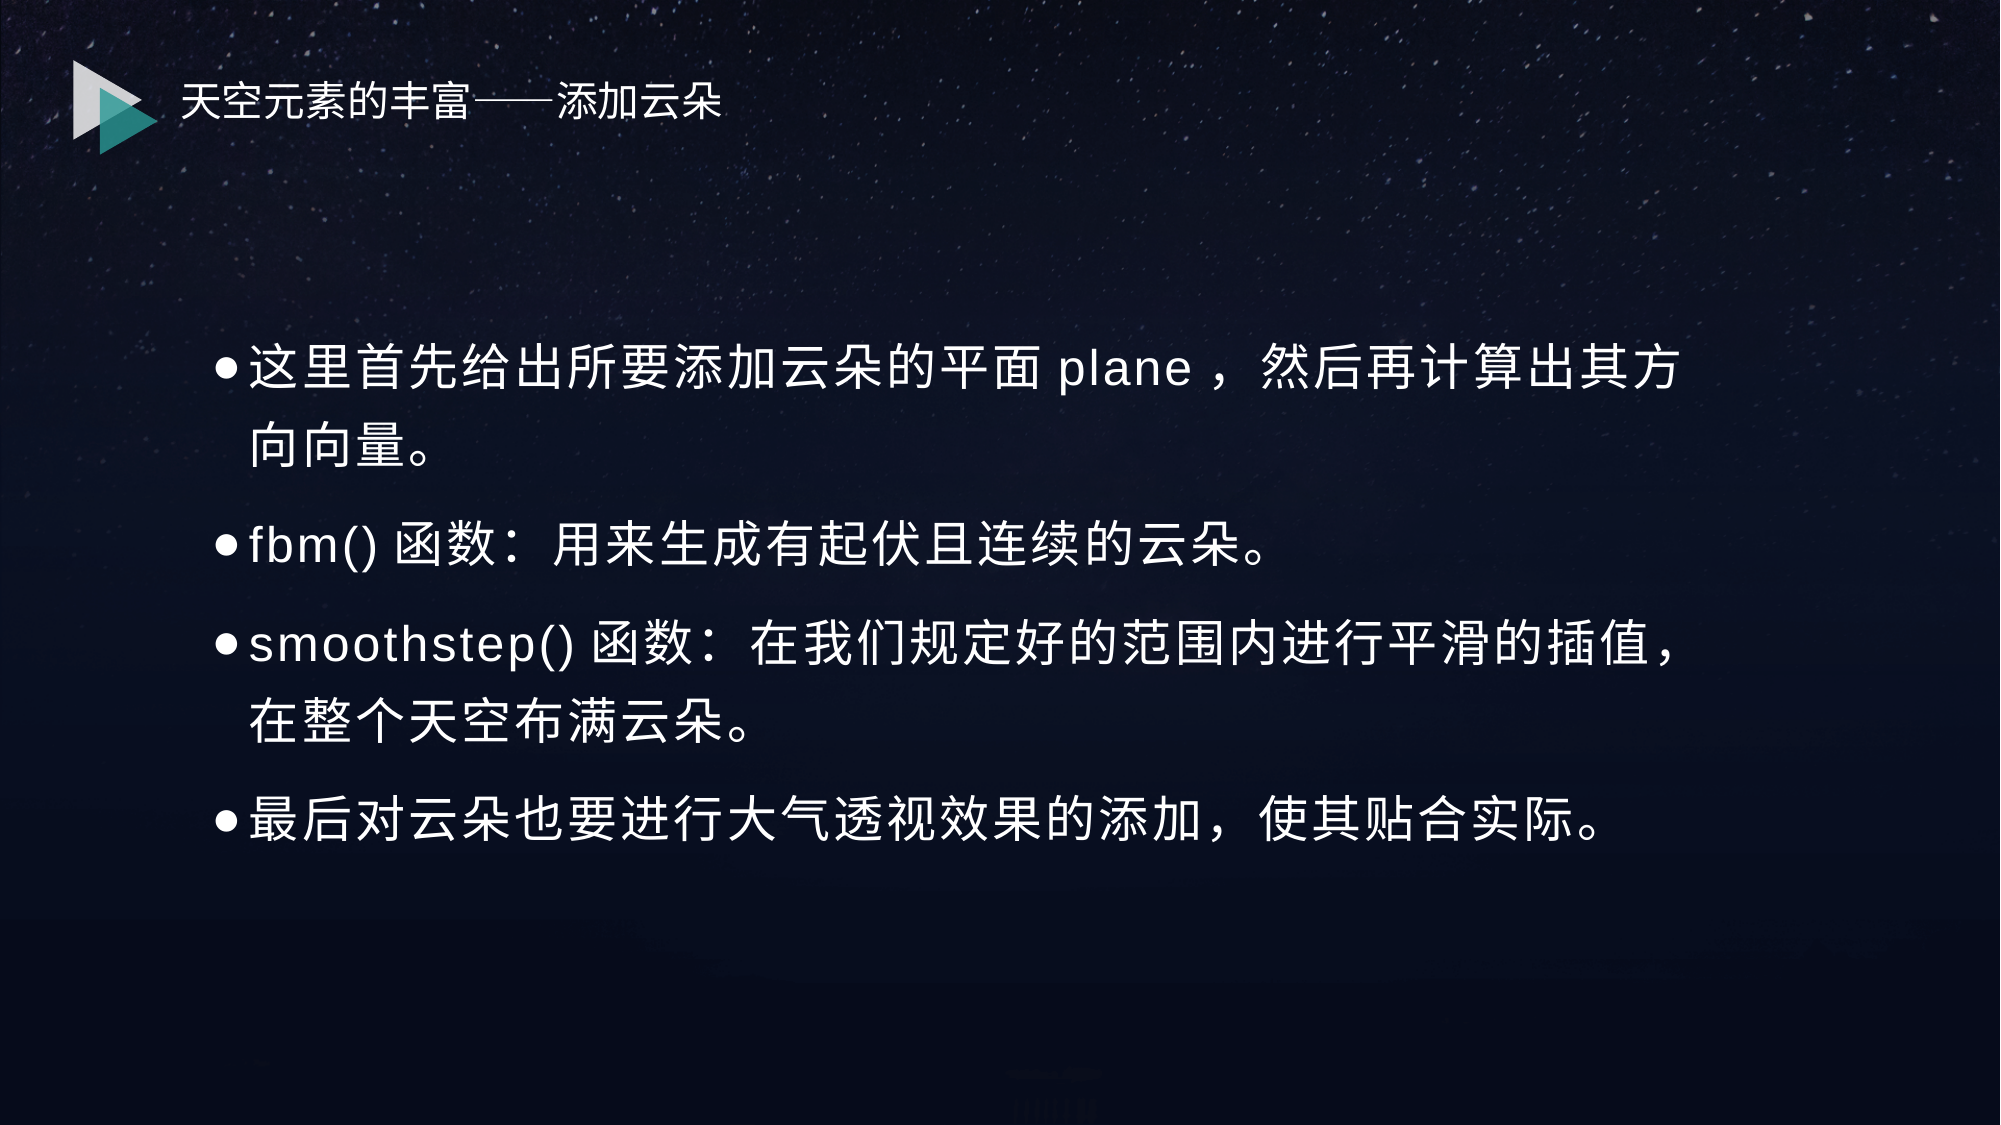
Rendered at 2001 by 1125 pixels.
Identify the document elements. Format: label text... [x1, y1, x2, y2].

text_box 天空元素的丰富——添加云朵 [165, 67, 738, 132]
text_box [73, 60, 158, 155]
picture [0, 0, 2000, 1125]
text_box 这里首先给出所要添加云朵的平面plane，然后再计算出其方向向量。 fbm()函数：用来生成有起伏且连续的云朵。 smoothstep()函数：在我们规定好的范围内进行平滑的插值，在整个天空布满云朵。 最后对云朵也要进行大气透视效果的添加，使其贴合实际。 [196, 310, 1718, 856]
